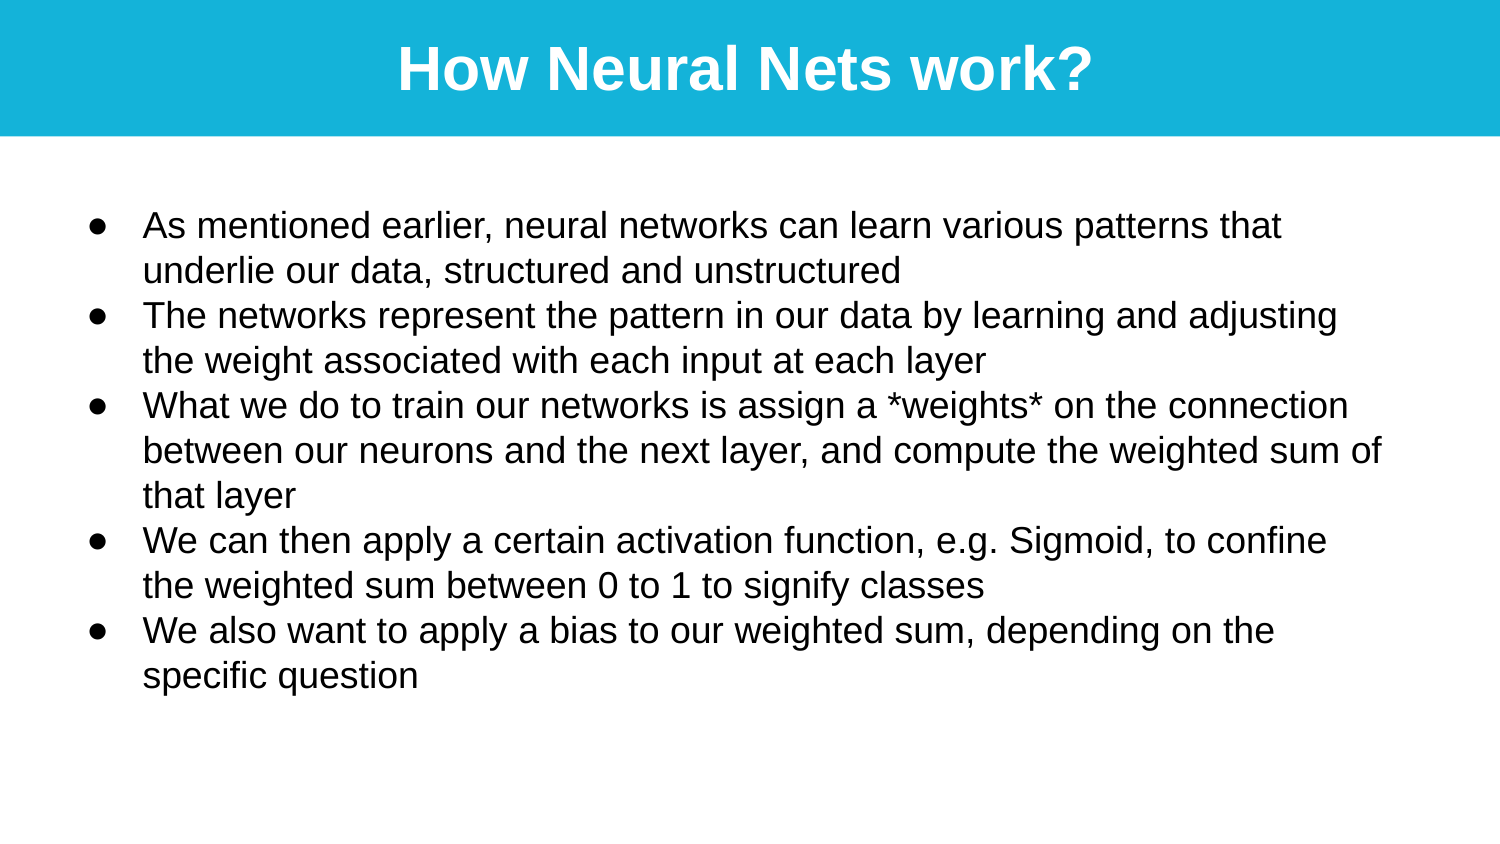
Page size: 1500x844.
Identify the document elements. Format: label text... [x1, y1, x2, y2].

text_box How Neural Nets work? [10, 13, 1482, 126]
list As mentioned earlier, neural networks can learn various patterns that underlie our data, structured and unstructured The networks represent the pattern in our data by learning and adjusting the weight associated with each input at each layer What we do to train our networks is assign a *weights* on the connection between our neurons and the next layer, and compute the weighted sum of that layer We can then apply a certain activation function, e.g. Sigmoid, to confine the weighted sum between 0 to 1 to signify classes We also want to apply a bias to our weighted sum, depending on the specific question [52, 186, 1403, 798]
text_box [0, 0, 1500, 137]
